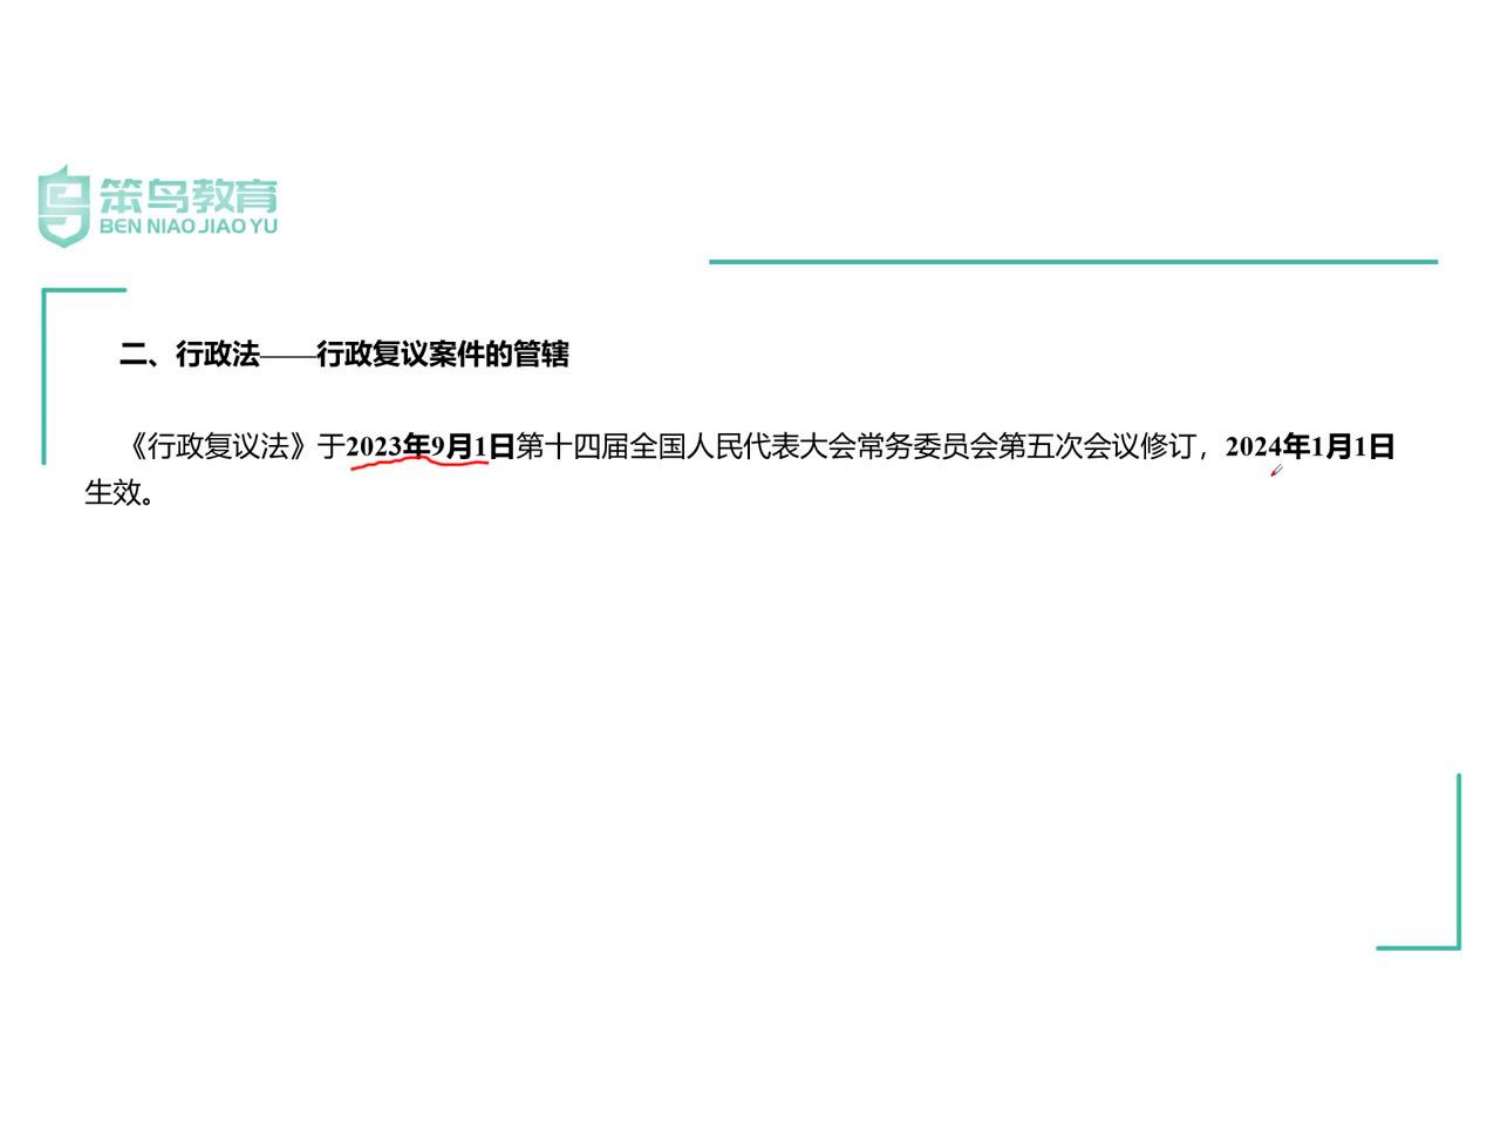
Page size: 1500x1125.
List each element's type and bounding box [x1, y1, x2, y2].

picture [0, 140, 1500, 985]
